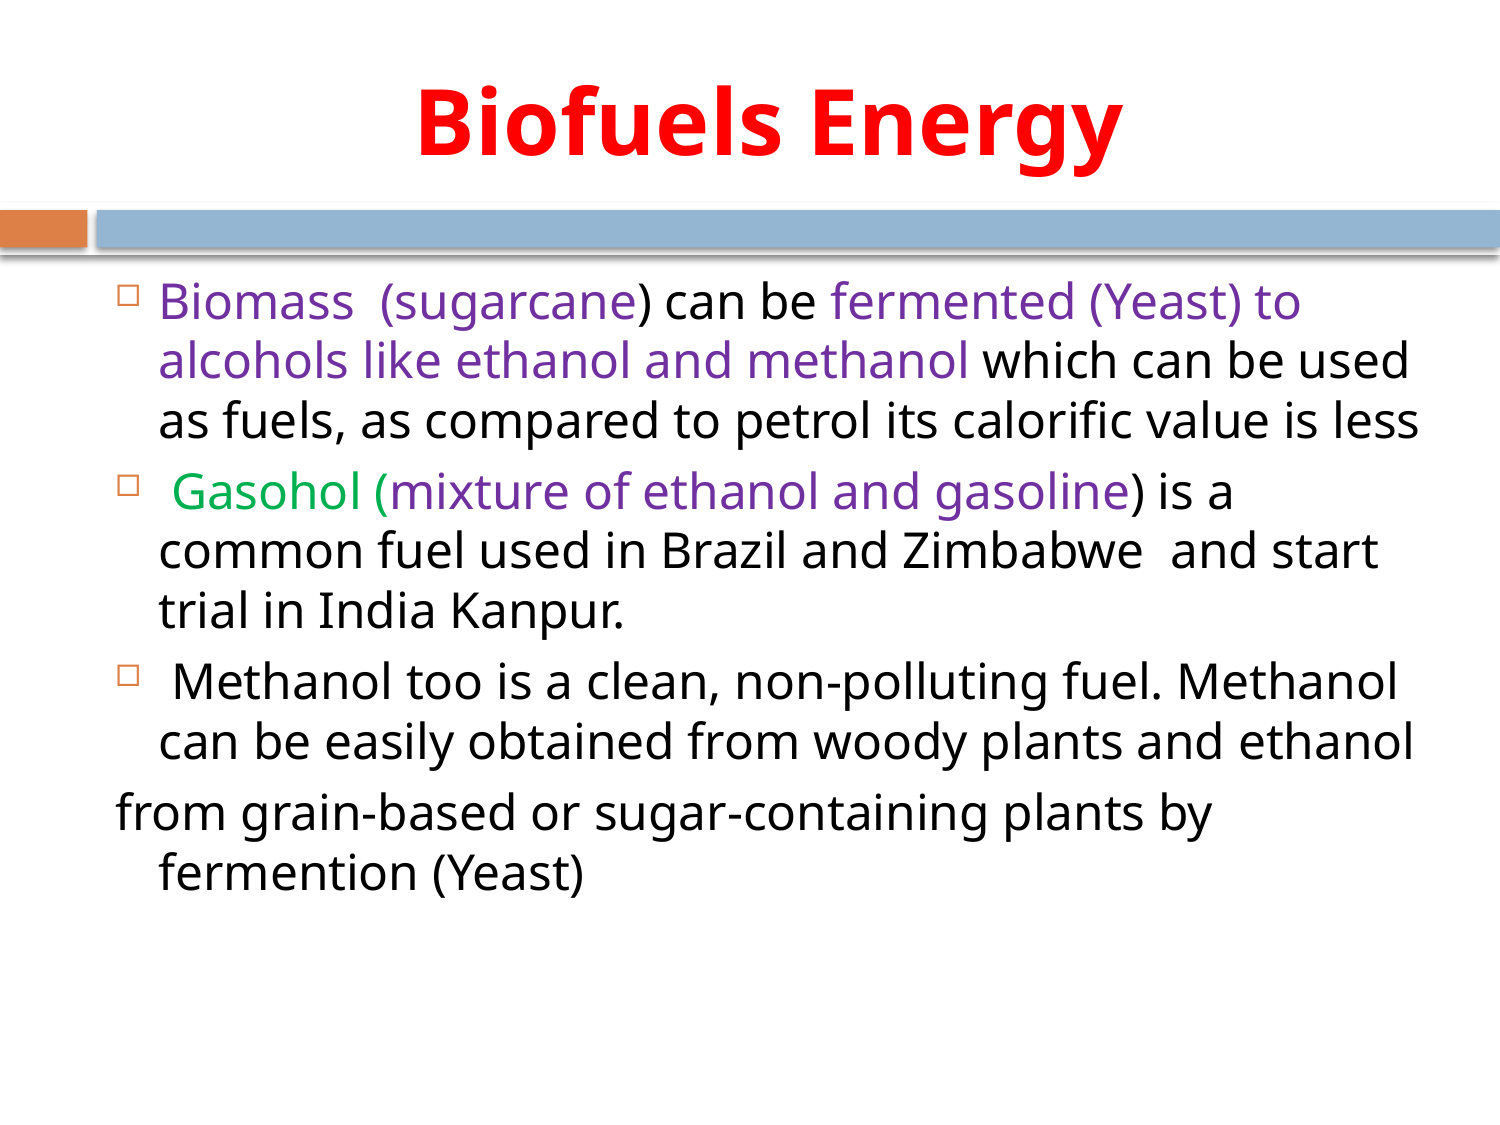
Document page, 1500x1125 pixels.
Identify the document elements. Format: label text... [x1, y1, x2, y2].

list Biomass (sugarcane) can be fermented (Yeast) to alcohols like ethanol and methanol which can be used as fuels, as compared to petrol its calorific value is less Gasohol (mixture of ethanol and gasoline) is a common fuel used in Brazil and Zimbabwe and start trial in India Kanpur. Methanol too is a clean, non-polluting fuel. Methanol can be easily obtained from woody plants and ethanol from grain-based or sugar-containing plants by fermention (Yeast) [100, 262, 1438, 1000]
title Biofuels Energy [100, 37, 1438, 200]
